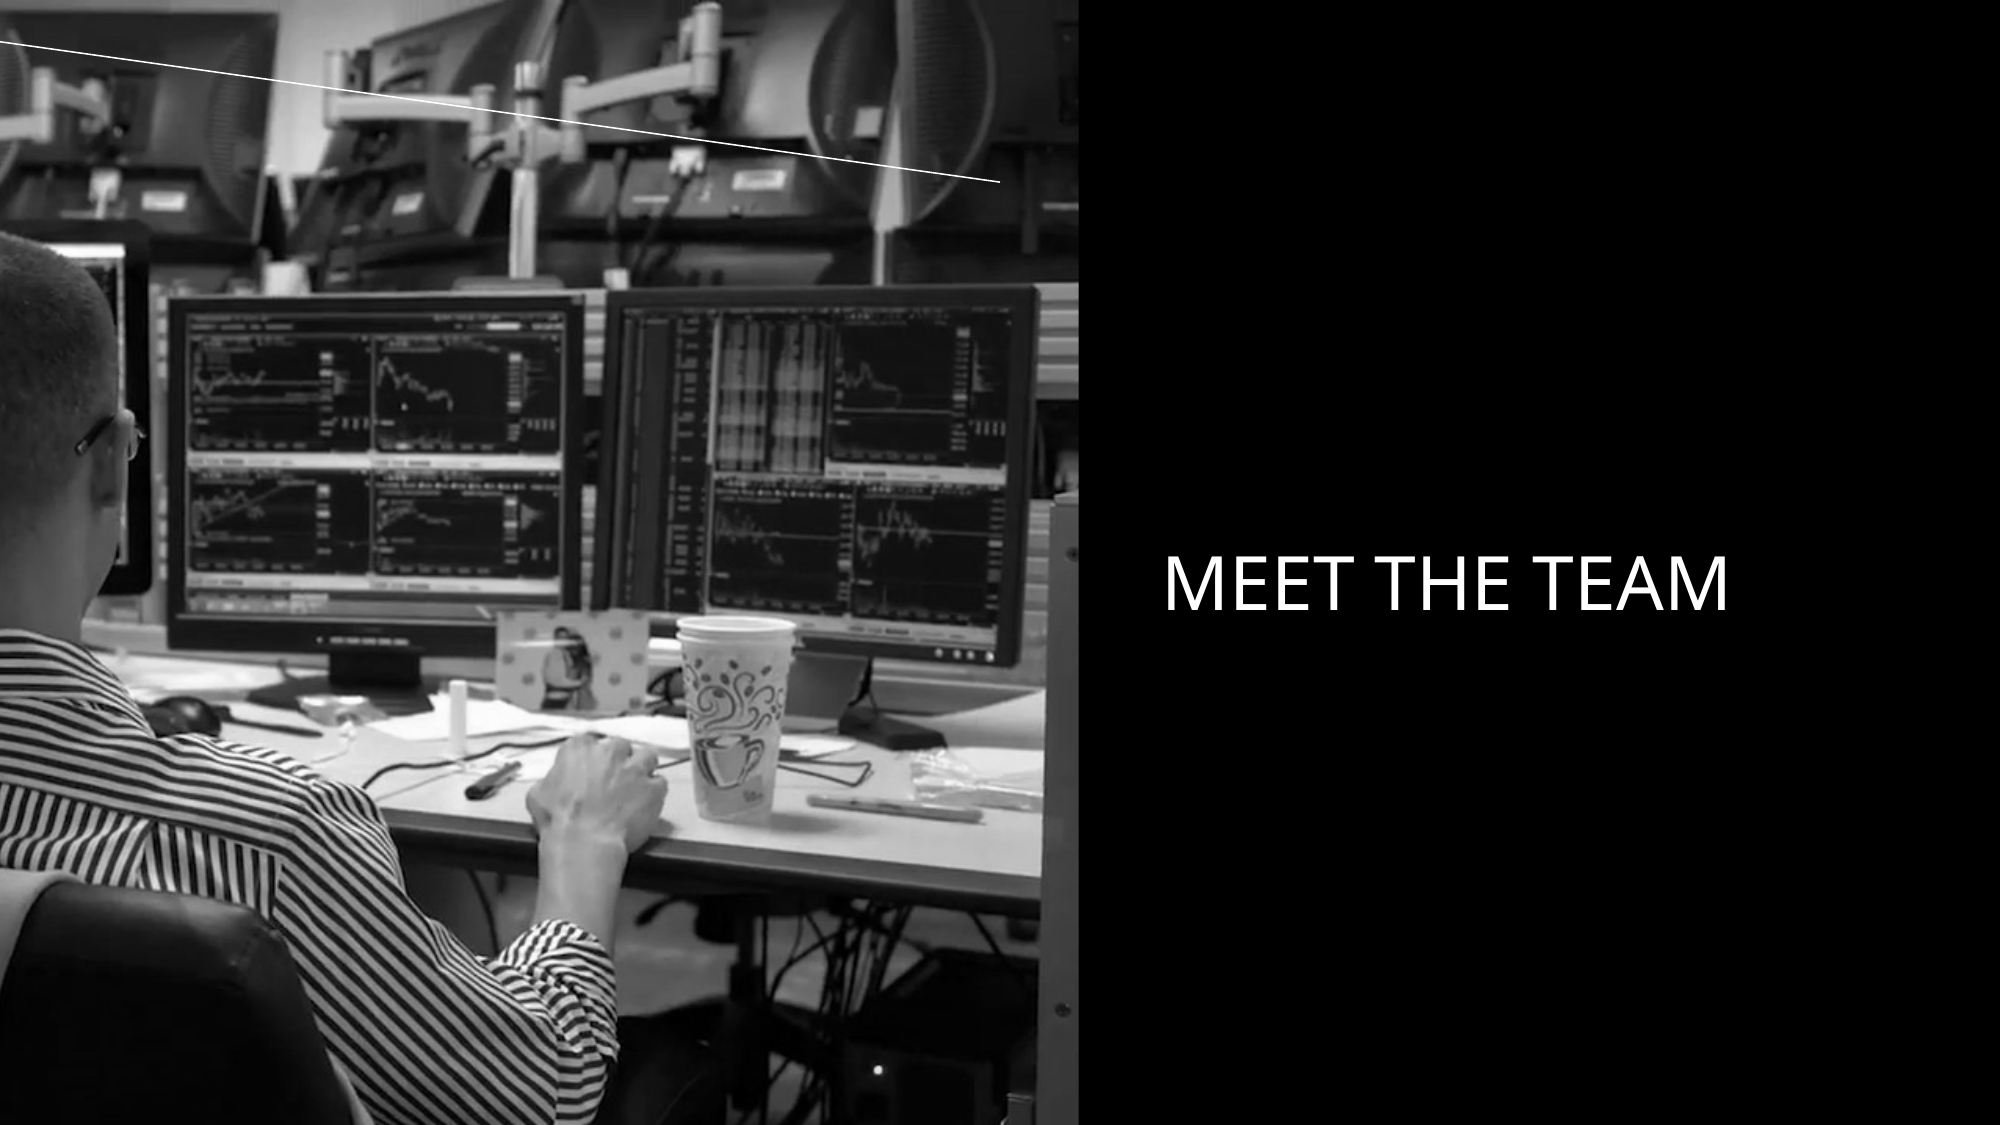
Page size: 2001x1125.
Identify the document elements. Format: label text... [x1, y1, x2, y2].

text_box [0, 41, 1001, 183]
title MEET THE TEAM [1146, 80, 1833, 634]
picture [0, 0, 1079, 1125]
